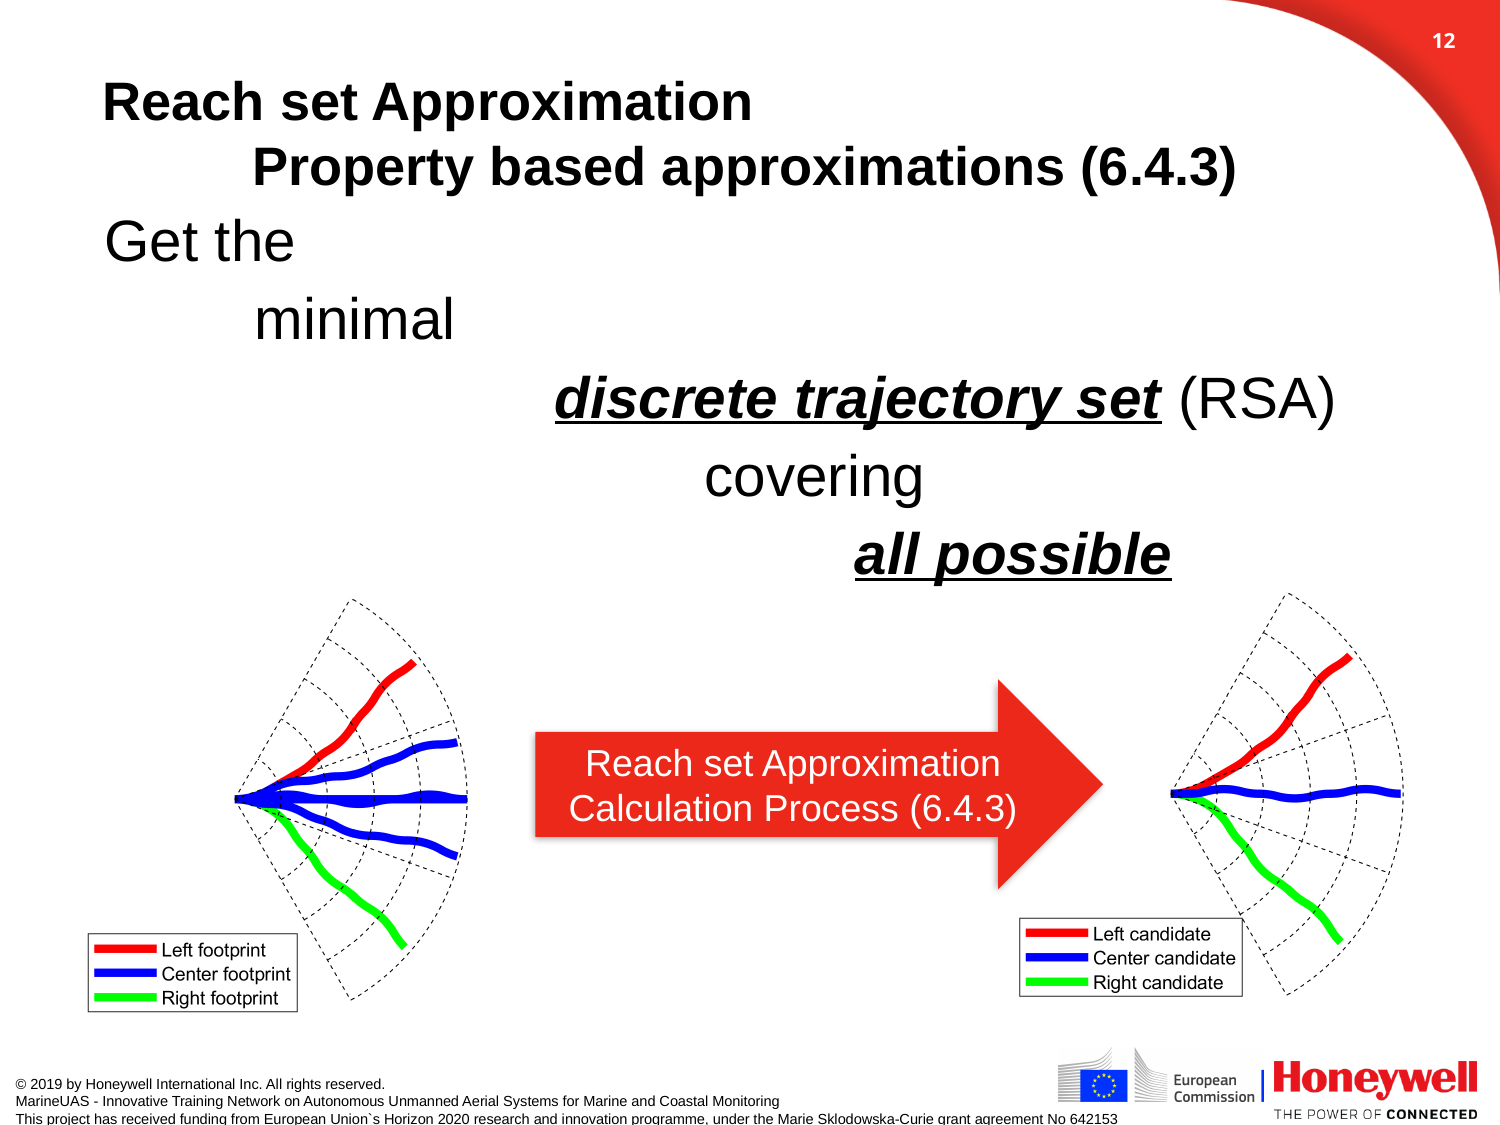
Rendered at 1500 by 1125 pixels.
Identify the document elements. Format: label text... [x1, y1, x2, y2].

picture [1013, 589, 1411, 999]
title Reach set Approximation Property based approximations (6.4.3) [86, 58, 1347, 141]
picture [86, 594, 472, 1016]
picture [1203, 0, 1500, 297]
slide_number 11 [1416, 0, 1500, 83]
picture [1274, 1061, 1477, 1119]
list Get the minimal discrete trajectory set (RSA) covering all possible maneuvers [90, 195, 1410, 991]
picture [1058, 1047, 1264, 1102]
text_box Reach set Approximation Calculation Process (6.4.3) [535, 679, 1008, 890]
